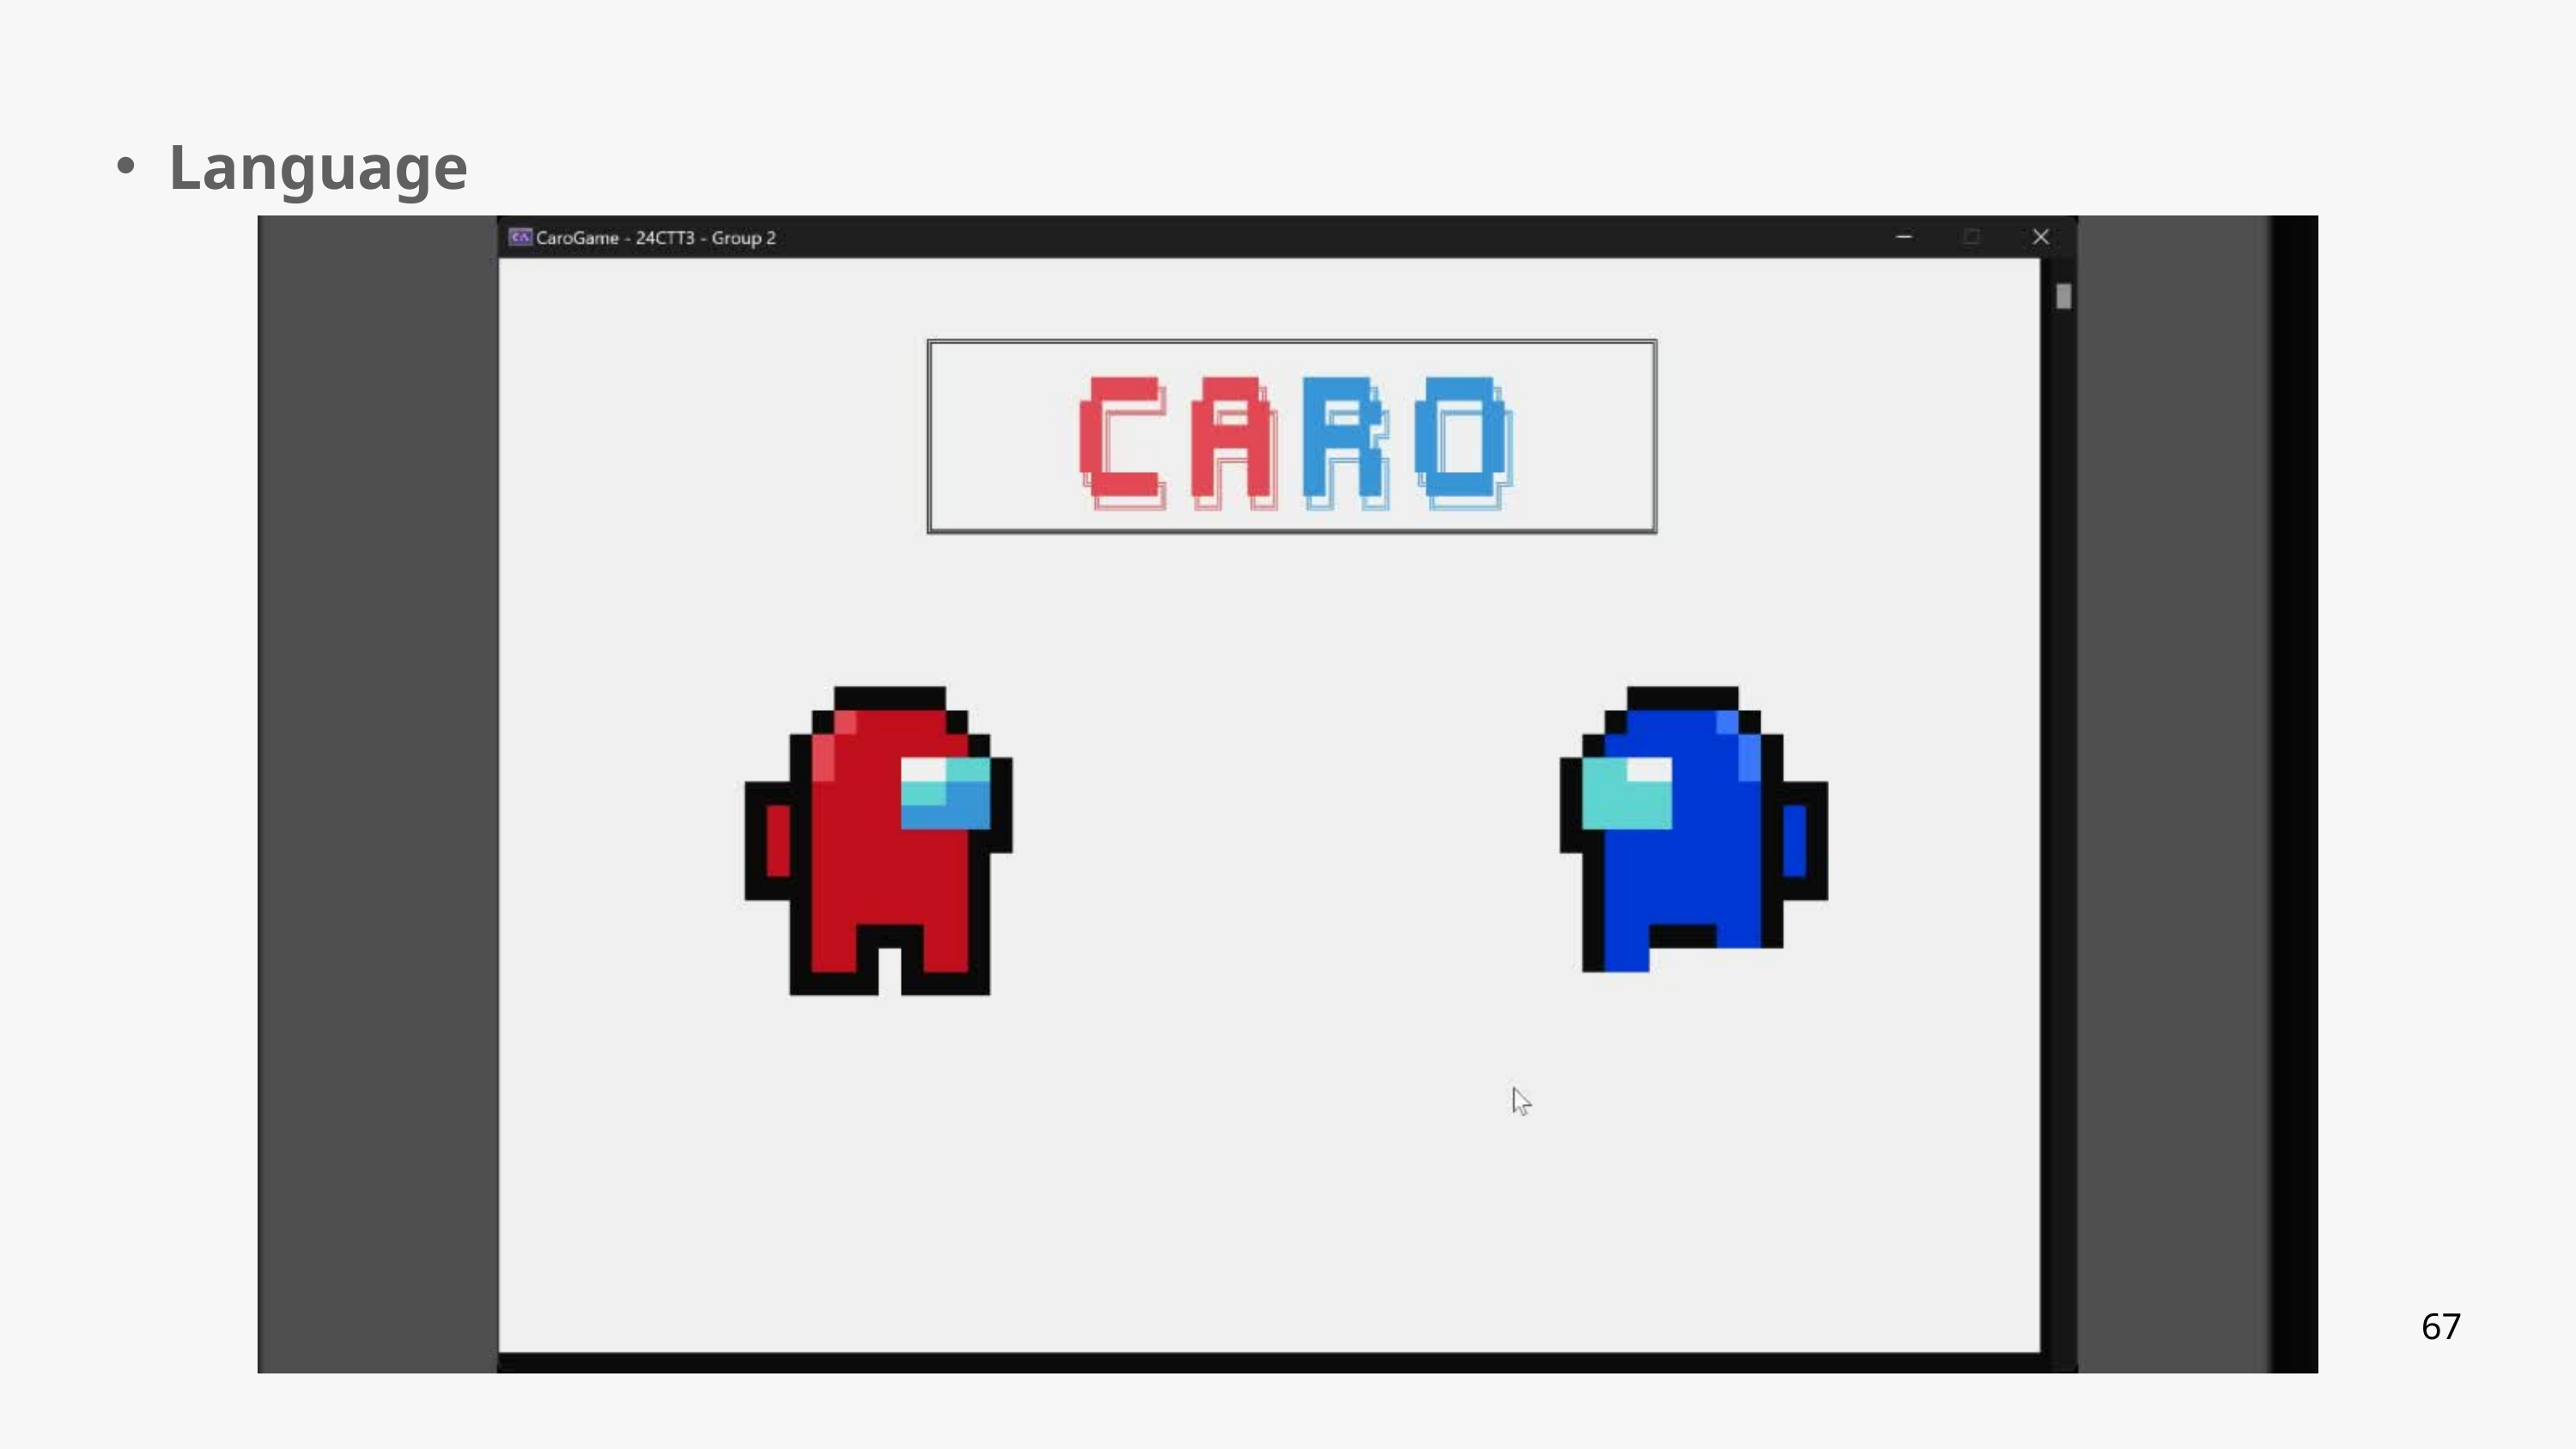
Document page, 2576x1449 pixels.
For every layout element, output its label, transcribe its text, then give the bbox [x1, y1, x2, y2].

text_box 67 [2421, 1296, 2463, 1348]
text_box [257, 215, 2319, 1374]
text_box Language [63, 109, 1157, 202]
